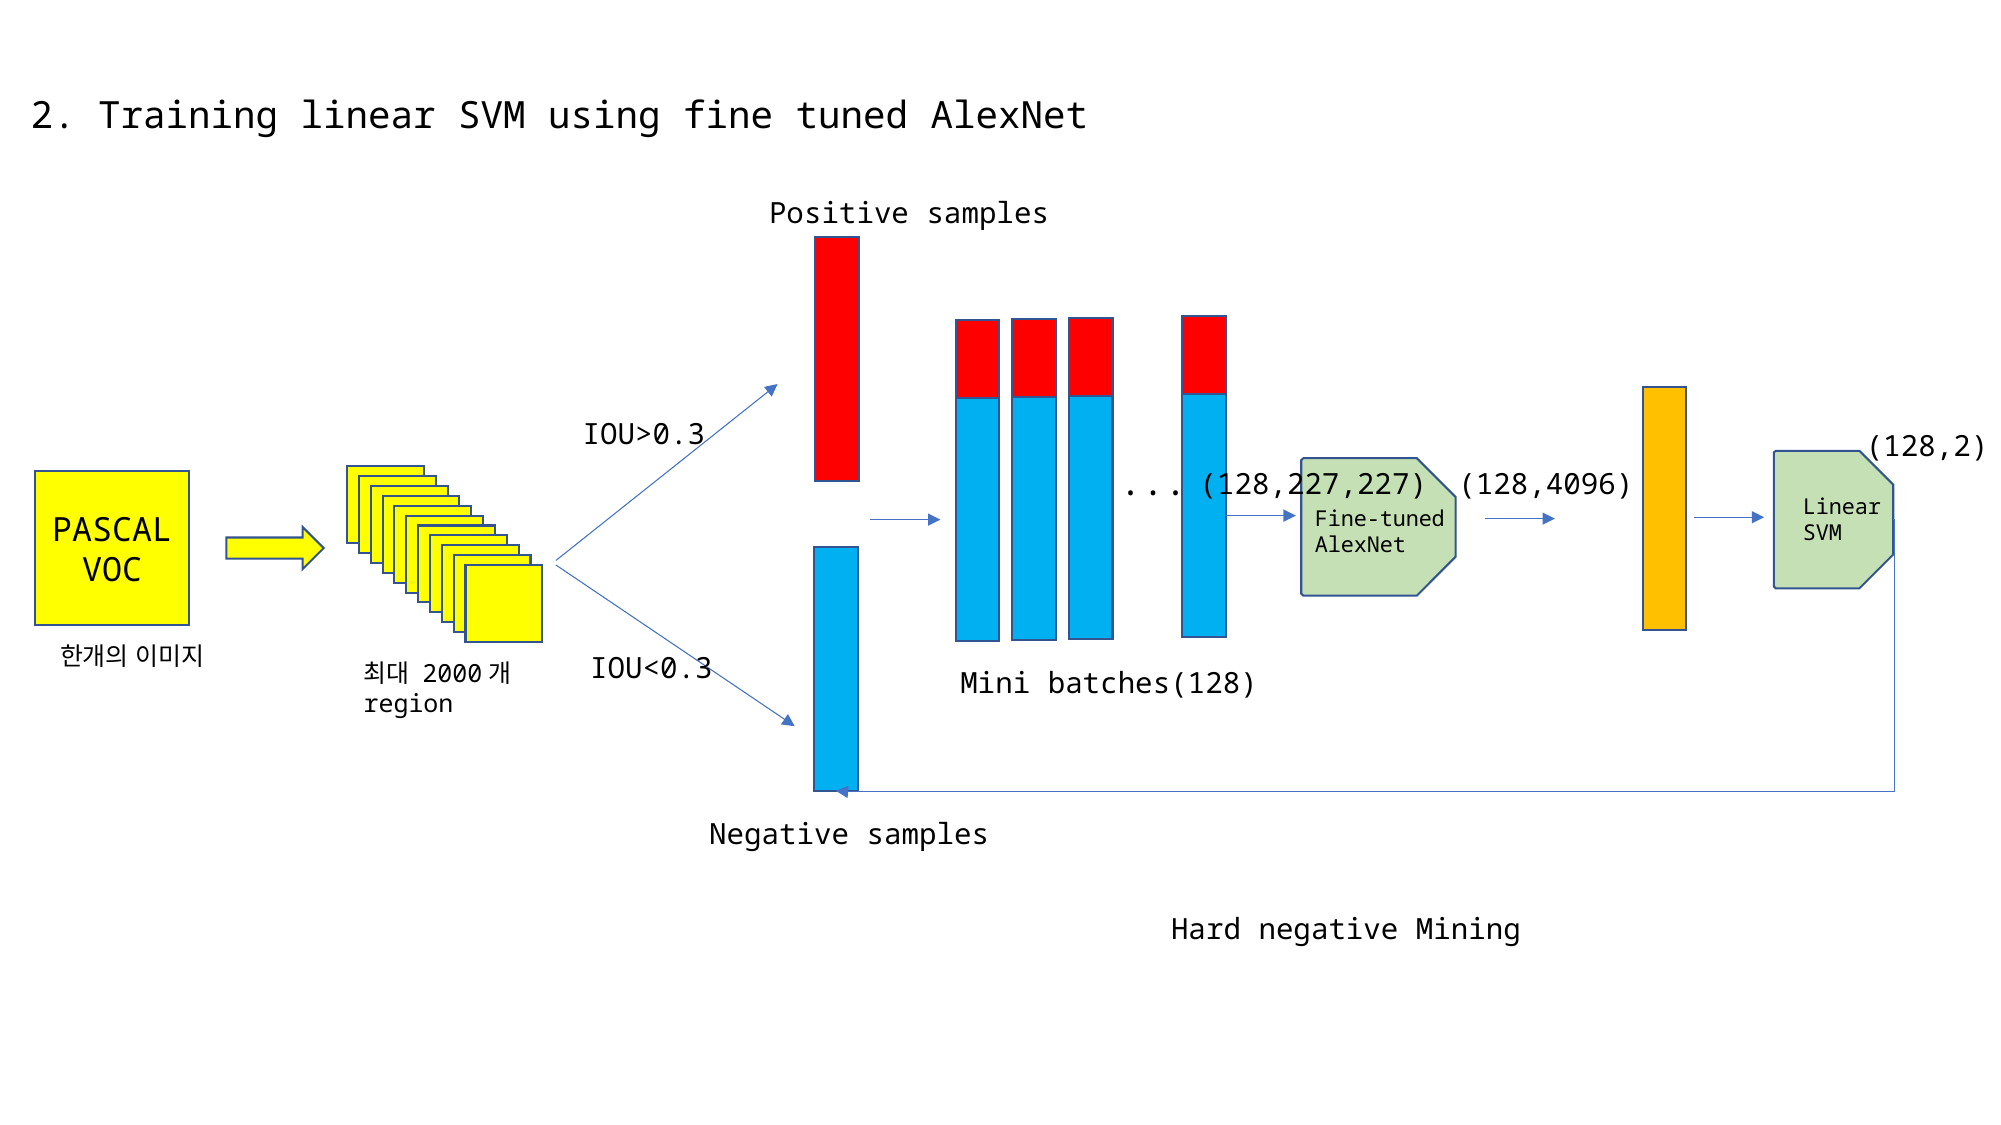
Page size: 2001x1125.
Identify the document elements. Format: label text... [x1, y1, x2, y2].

text_box (128,2) [1851, 420, 2000, 470]
text_box (128,4096) [1443, 457, 1642, 508]
text_box [225, 524, 326, 572]
text_box [1772, 449, 1895, 590]
text_box PASCAL VOC [34, 470, 190, 626]
text_box ... [1113, 450, 1181, 511]
text_box [1436, 565, 1449, 578]
text_box [429, 534, 508, 613]
text_box [382, 495, 460, 574]
text_box 한개의 이미지 [45, 633, 220, 678]
text_box Hard negative Mining [1156, 903, 1233, 953]
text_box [1181, 315, 1226, 637]
text_box Hard negative Mining [1436, 903, 1536, 953]
text_box 2. Training linear SVM using fine tuned AlexNet [15, 83, 1103, 144]
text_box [955, 319, 1000, 641]
text_box [393, 505, 472, 584]
text_box [464, 564, 543, 643]
text_box (128,227,227) [1436, 458, 1442, 508]
text_box [441, 544, 520, 623]
text_box [370, 485, 449, 564]
text_box [358, 475, 437, 554]
text_box [405, 515, 484, 594]
text_box [814, 237, 860, 482]
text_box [1068, 317, 1113, 639]
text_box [555, 384, 778, 561]
text_box [417, 524, 496, 603]
text_box [346, 465, 425, 544]
text_box Negative samples [694, 807, 1004, 858]
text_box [1233, 190, 1436, 1125]
text_box Linear SVM [1788, 484, 1896, 553]
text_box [555, 564, 795, 727]
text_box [1012, 318, 1056, 640]
text_box Positive samples [754, 186, 1064, 237]
text_box [813, 546, 859, 792]
text_box Mini batches(128) [945, 656, 1233, 707]
text_box 최대 2000개 region [348, 650, 527, 726]
text_box [1642, 386, 1687, 631]
text_box (128,227,227) [1226, 458, 1233, 508]
text_box Fine-tuned AlexNet [1436, 497, 1460, 565]
text_box [453, 554, 532, 633]
